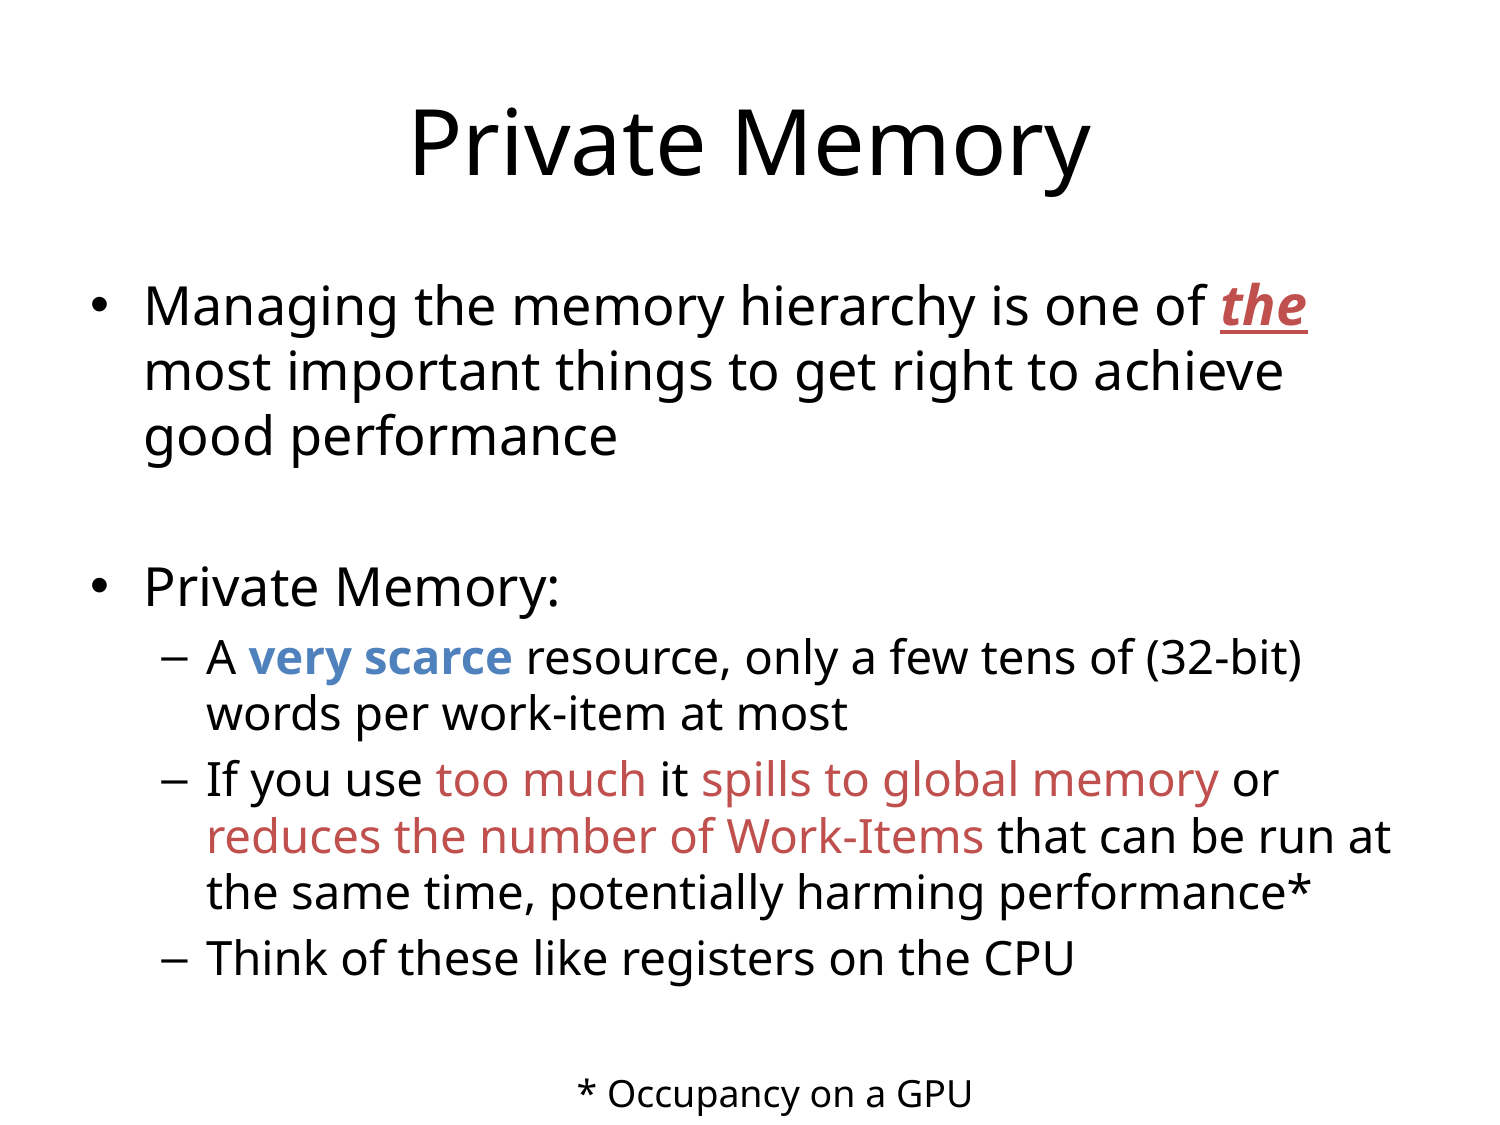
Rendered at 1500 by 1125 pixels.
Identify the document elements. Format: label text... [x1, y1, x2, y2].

text_box * Occupancy on a GPU [561, 1062, 989, 1123]
title Private Memory [75, 45, 1425, 233]
list Managing the memory hierarchy is one of the most important things to get right to achieve good performance Private Memory: A very scarce resource, only a few tens of (32-bit) words per work-item at most If you use too much it spills to global memory or reduces the number of Work-Items that can be run at the same time, potentially harming performance* Think of these like registers on the CPU [75, 262, 1425, 1005]
